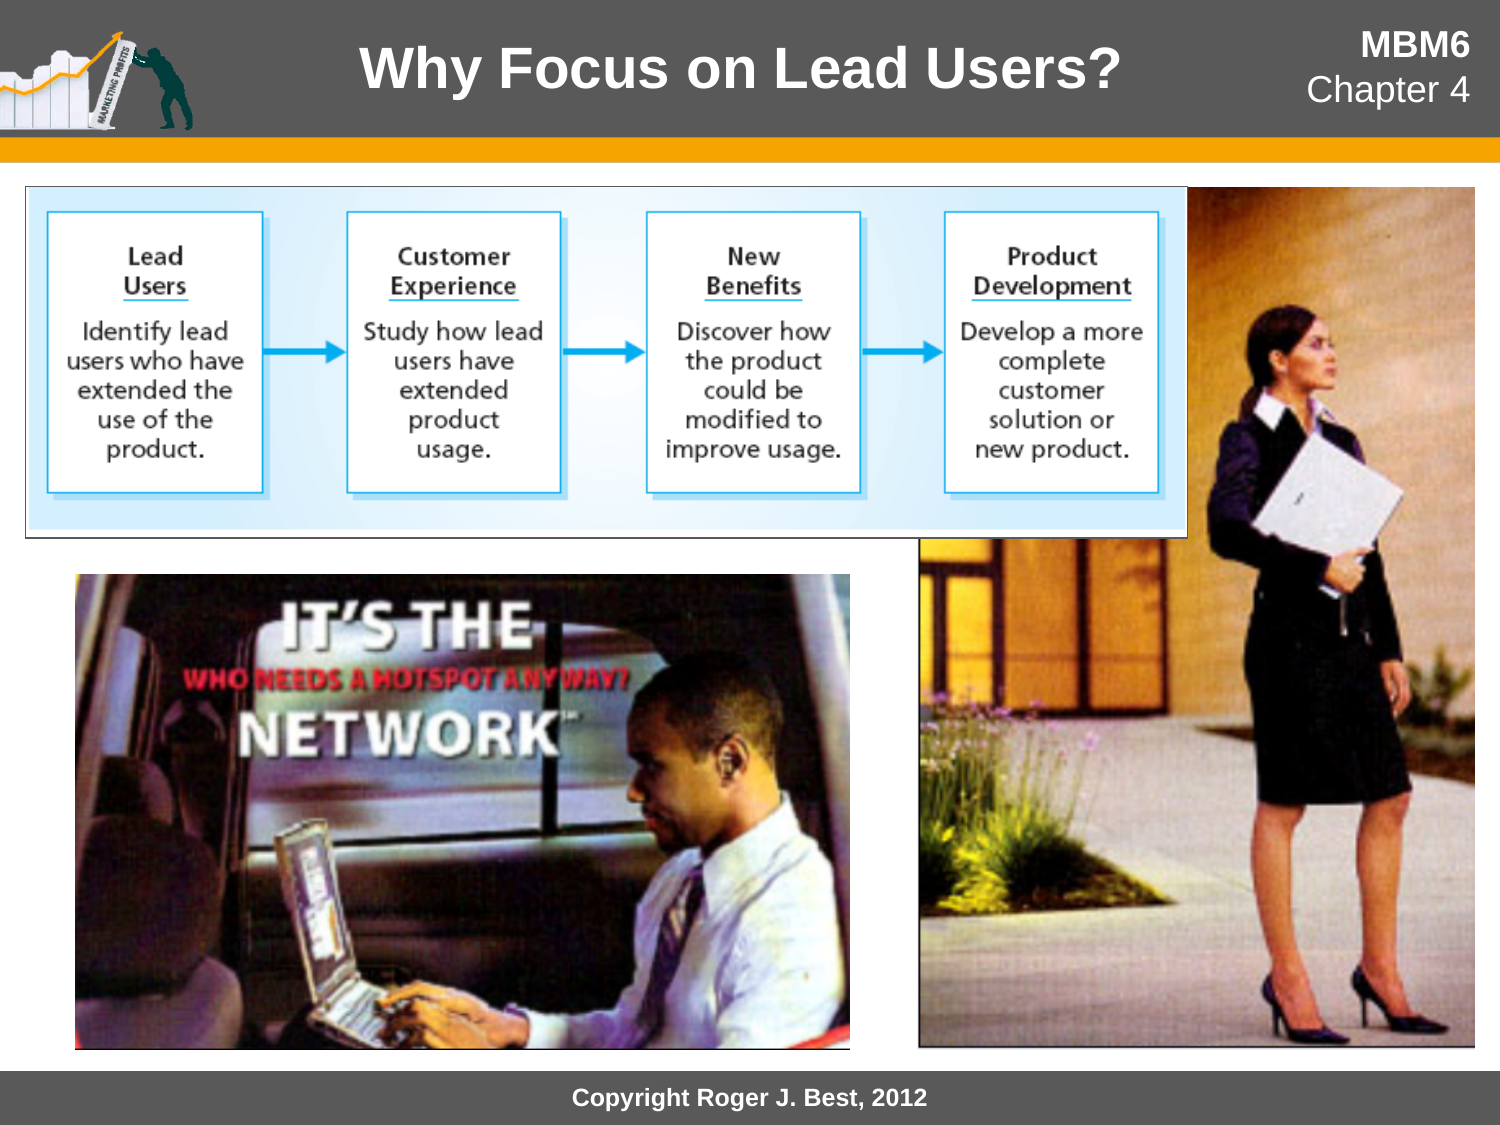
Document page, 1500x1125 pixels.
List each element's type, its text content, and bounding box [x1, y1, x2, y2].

picture [26, 187, 1476, 1051]
text_box MBM6 Chapter 4 [1259, 12, 1486, 118]
picture [74, 574, 851, 1051]
text_box Why Focus on Lead Users? [215, 22, 1259, 108]
text_box [0, 135, 1500, 164]
text_box [0, 1069, 1500, 1125]
picture [0, 21, 214, 136]
text_box Copyright Roger J. Best, 2012 [543, 1074, 957, 1120]
text_box [0, 0, 1500, 135]
